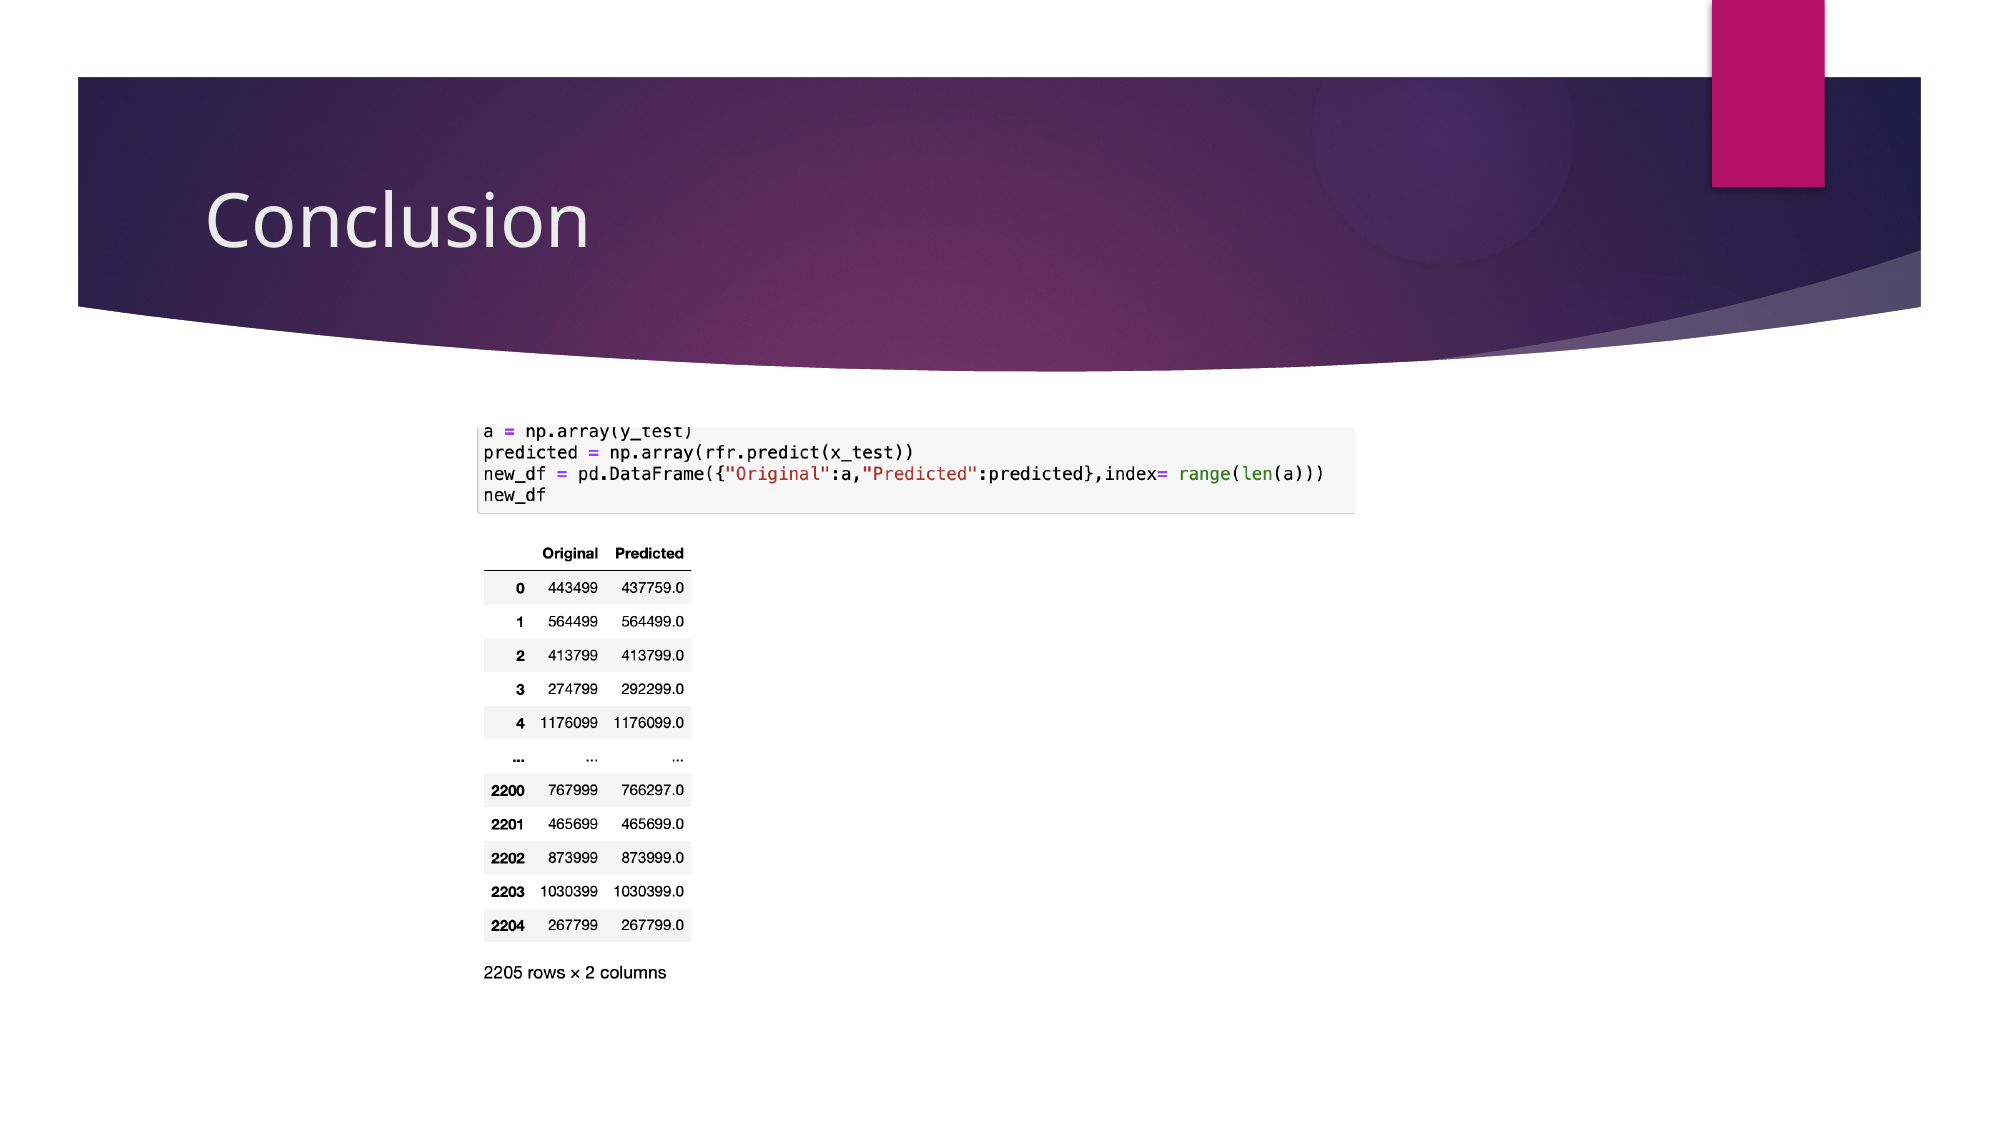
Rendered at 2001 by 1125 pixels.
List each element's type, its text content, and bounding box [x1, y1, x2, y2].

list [471, 426, 1355, 988]
title Conclusion [189, 159, 1627, 276]
